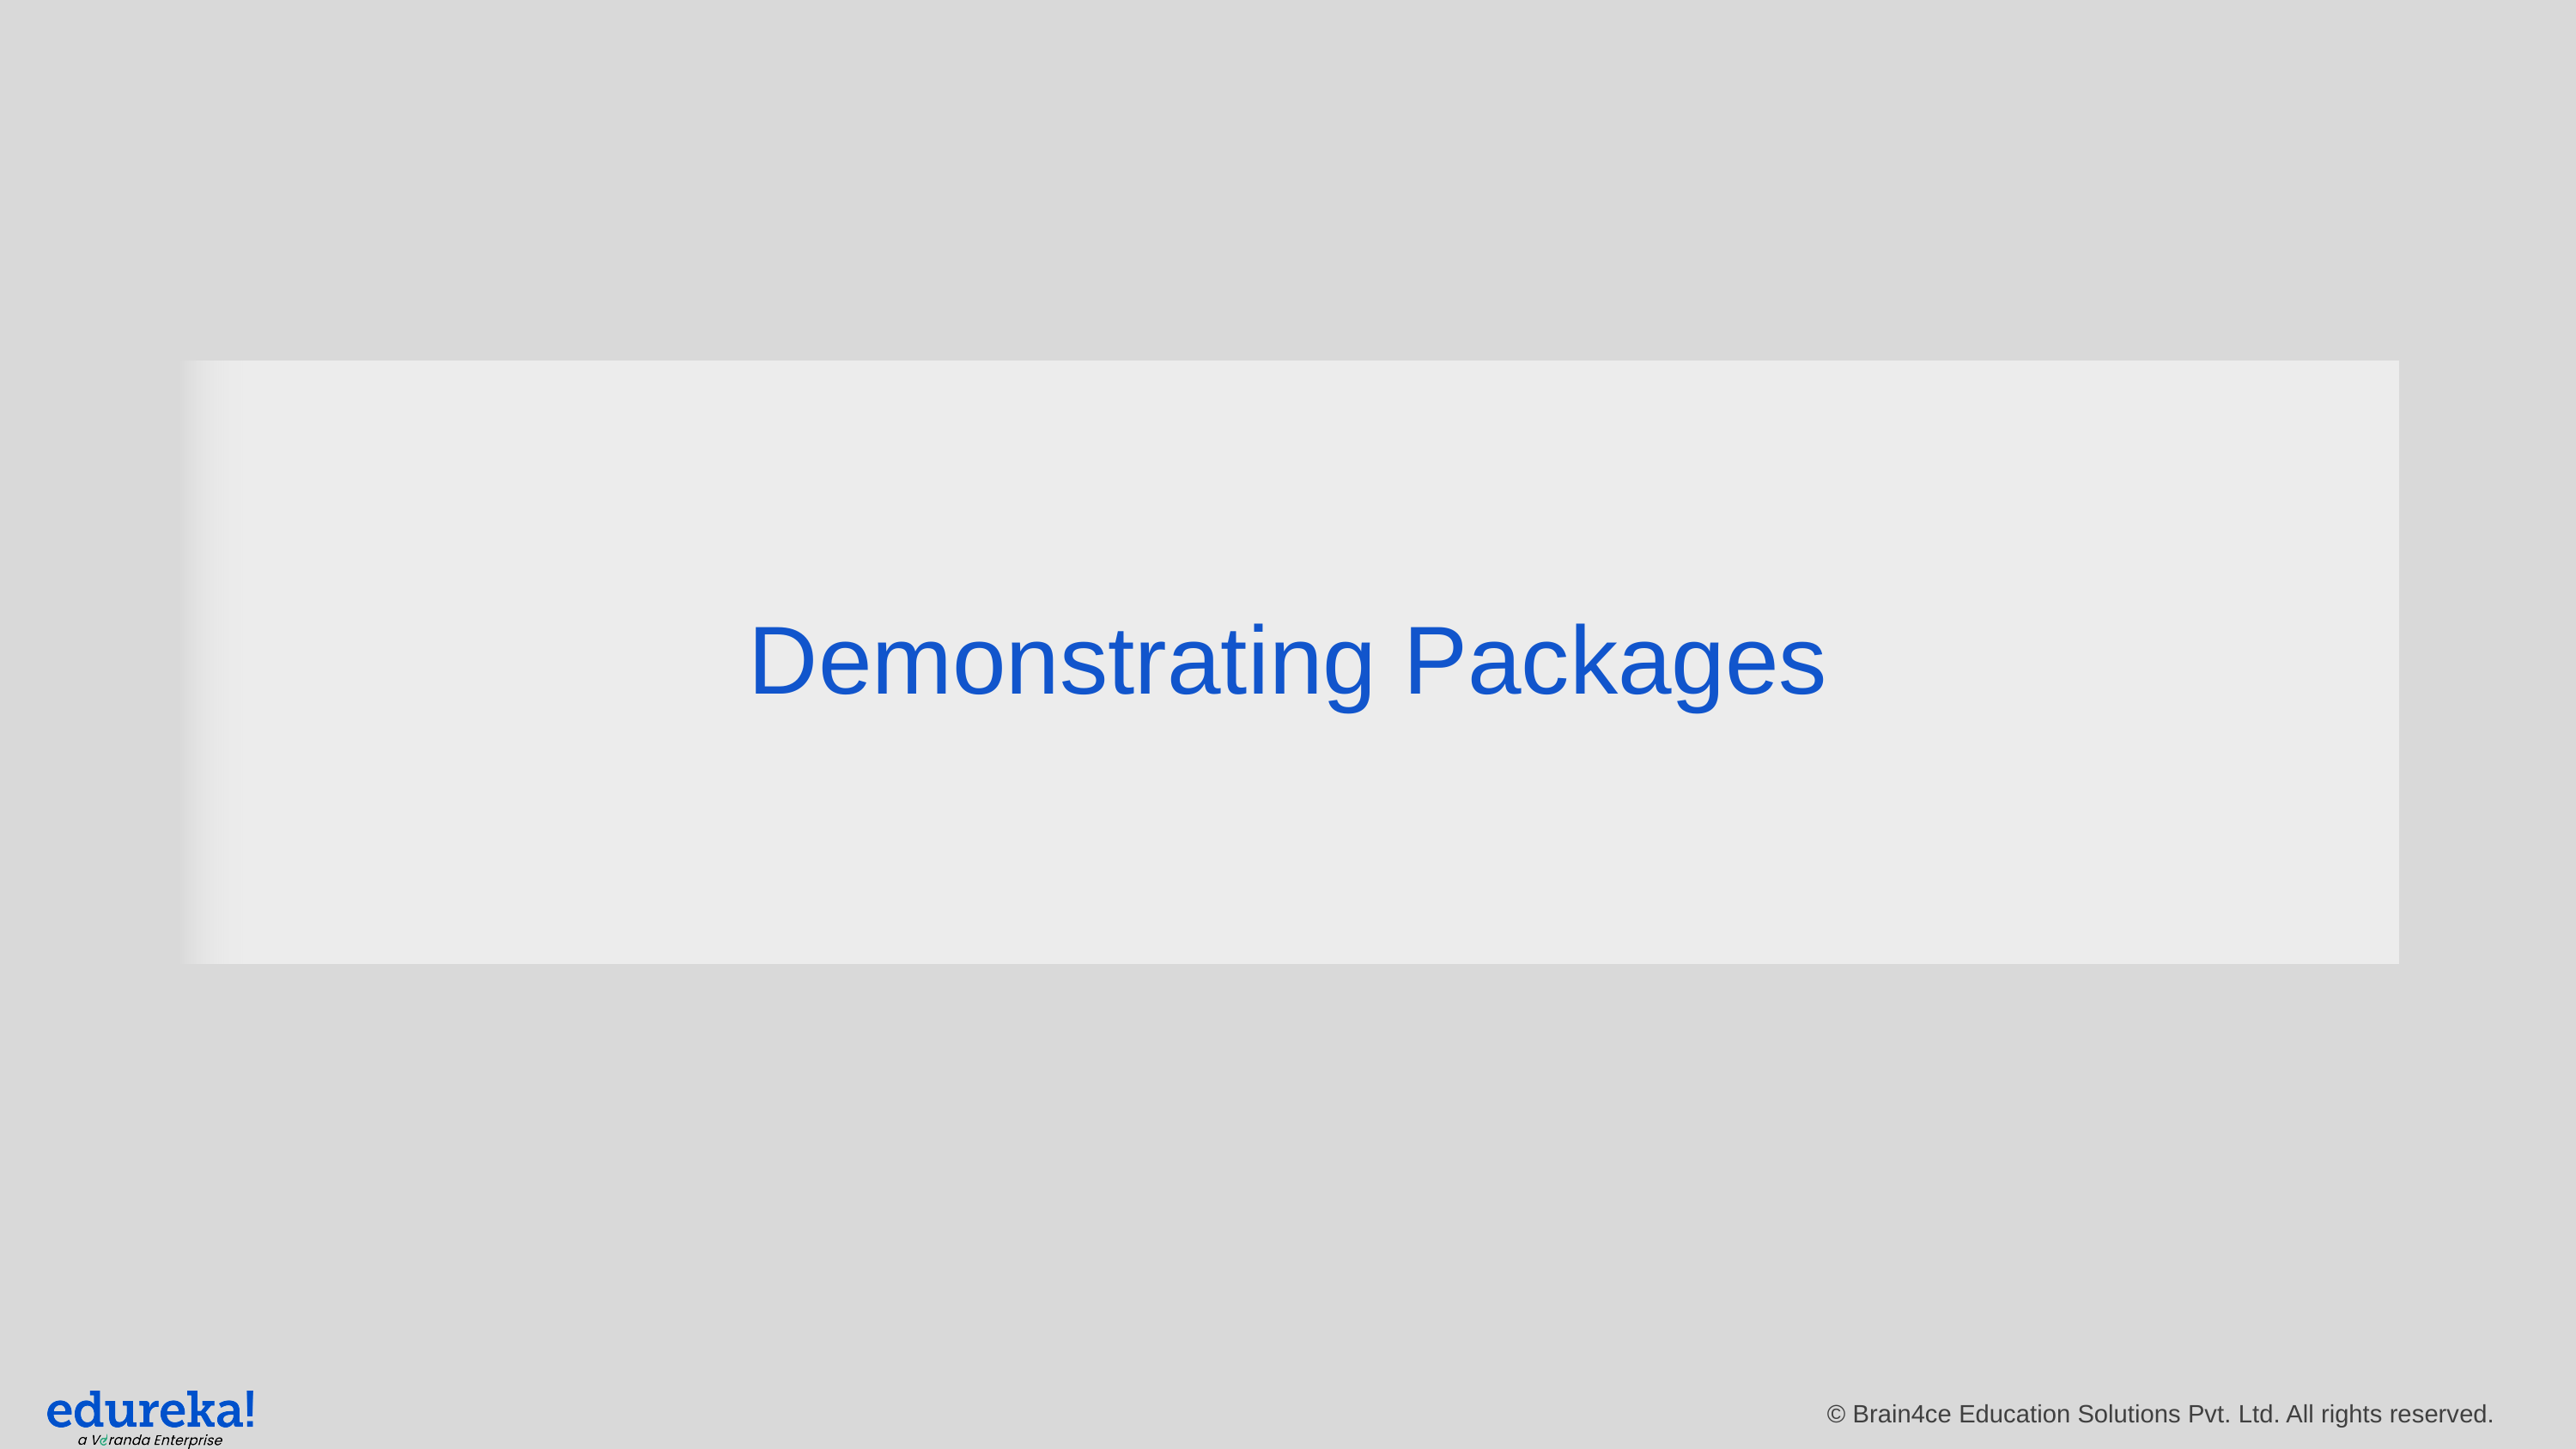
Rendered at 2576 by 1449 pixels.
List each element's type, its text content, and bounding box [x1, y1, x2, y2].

title Demonstrating Packages [177, 361, 2399, 964]
picture [47, 1391, 253, 1449]
